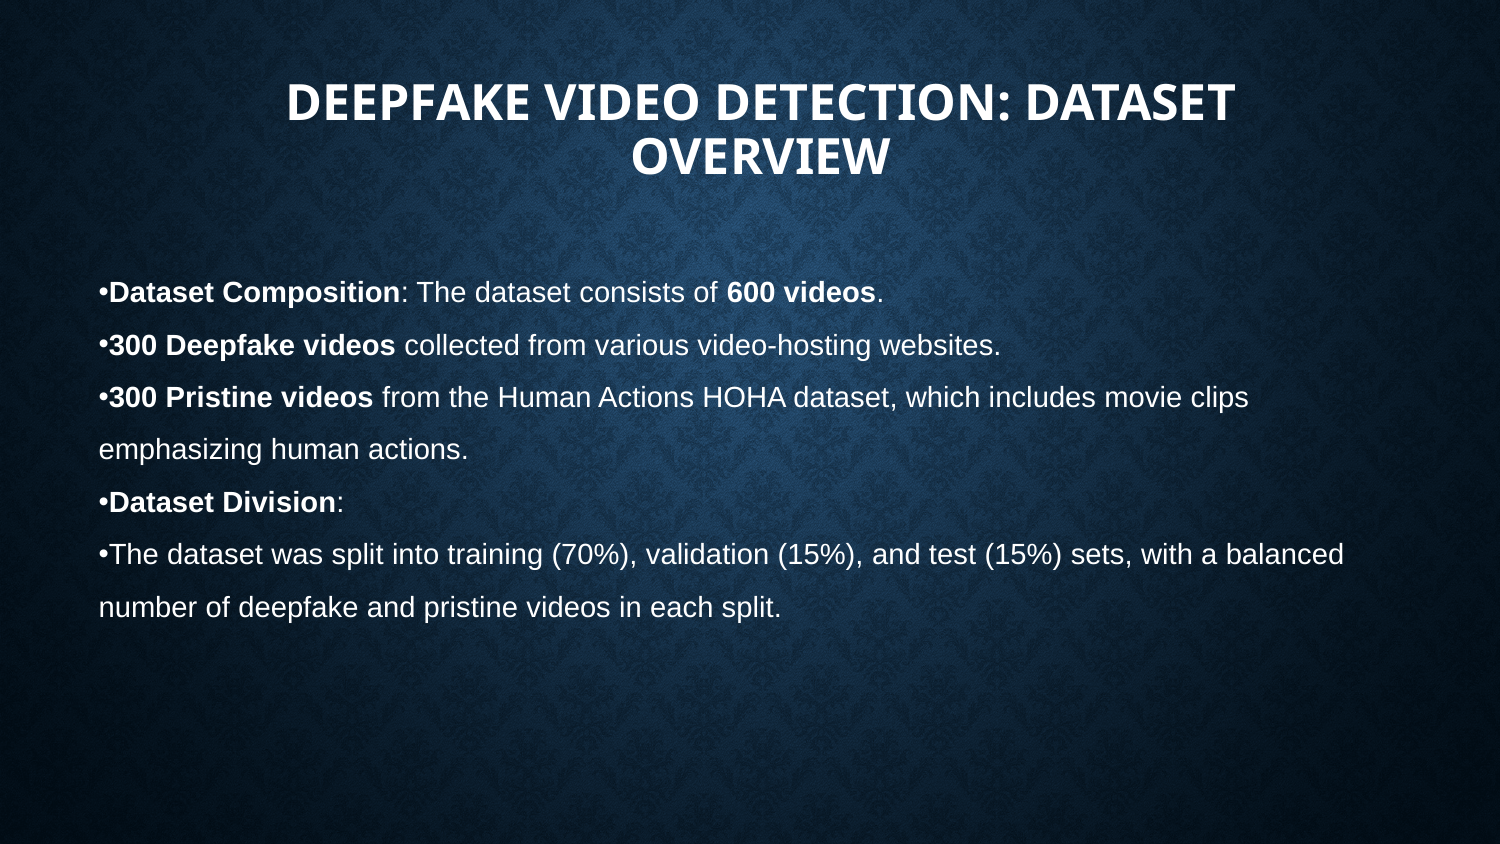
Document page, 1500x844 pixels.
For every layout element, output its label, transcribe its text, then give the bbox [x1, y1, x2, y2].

picture [0, 0, 1500, 844]
list Dataset Composition: The dataset consists of 600 videos. 300 Deepfake videos collected from various video-hosting websites. 300 Pristine videos from the Human Actions HOHA dataset, which includes movie clips emphasizing human actions. Dataset Division: The dataset was split into training (70%), validation (15%), and test (15%) sets, with a balanced number of deepfake and pristine videos in each split. [87, 222, 1400, 709]
title DEEPFAKE VIDEO DETECTION: DATASET OVERVIEW [241, 55, 1280, 208]
